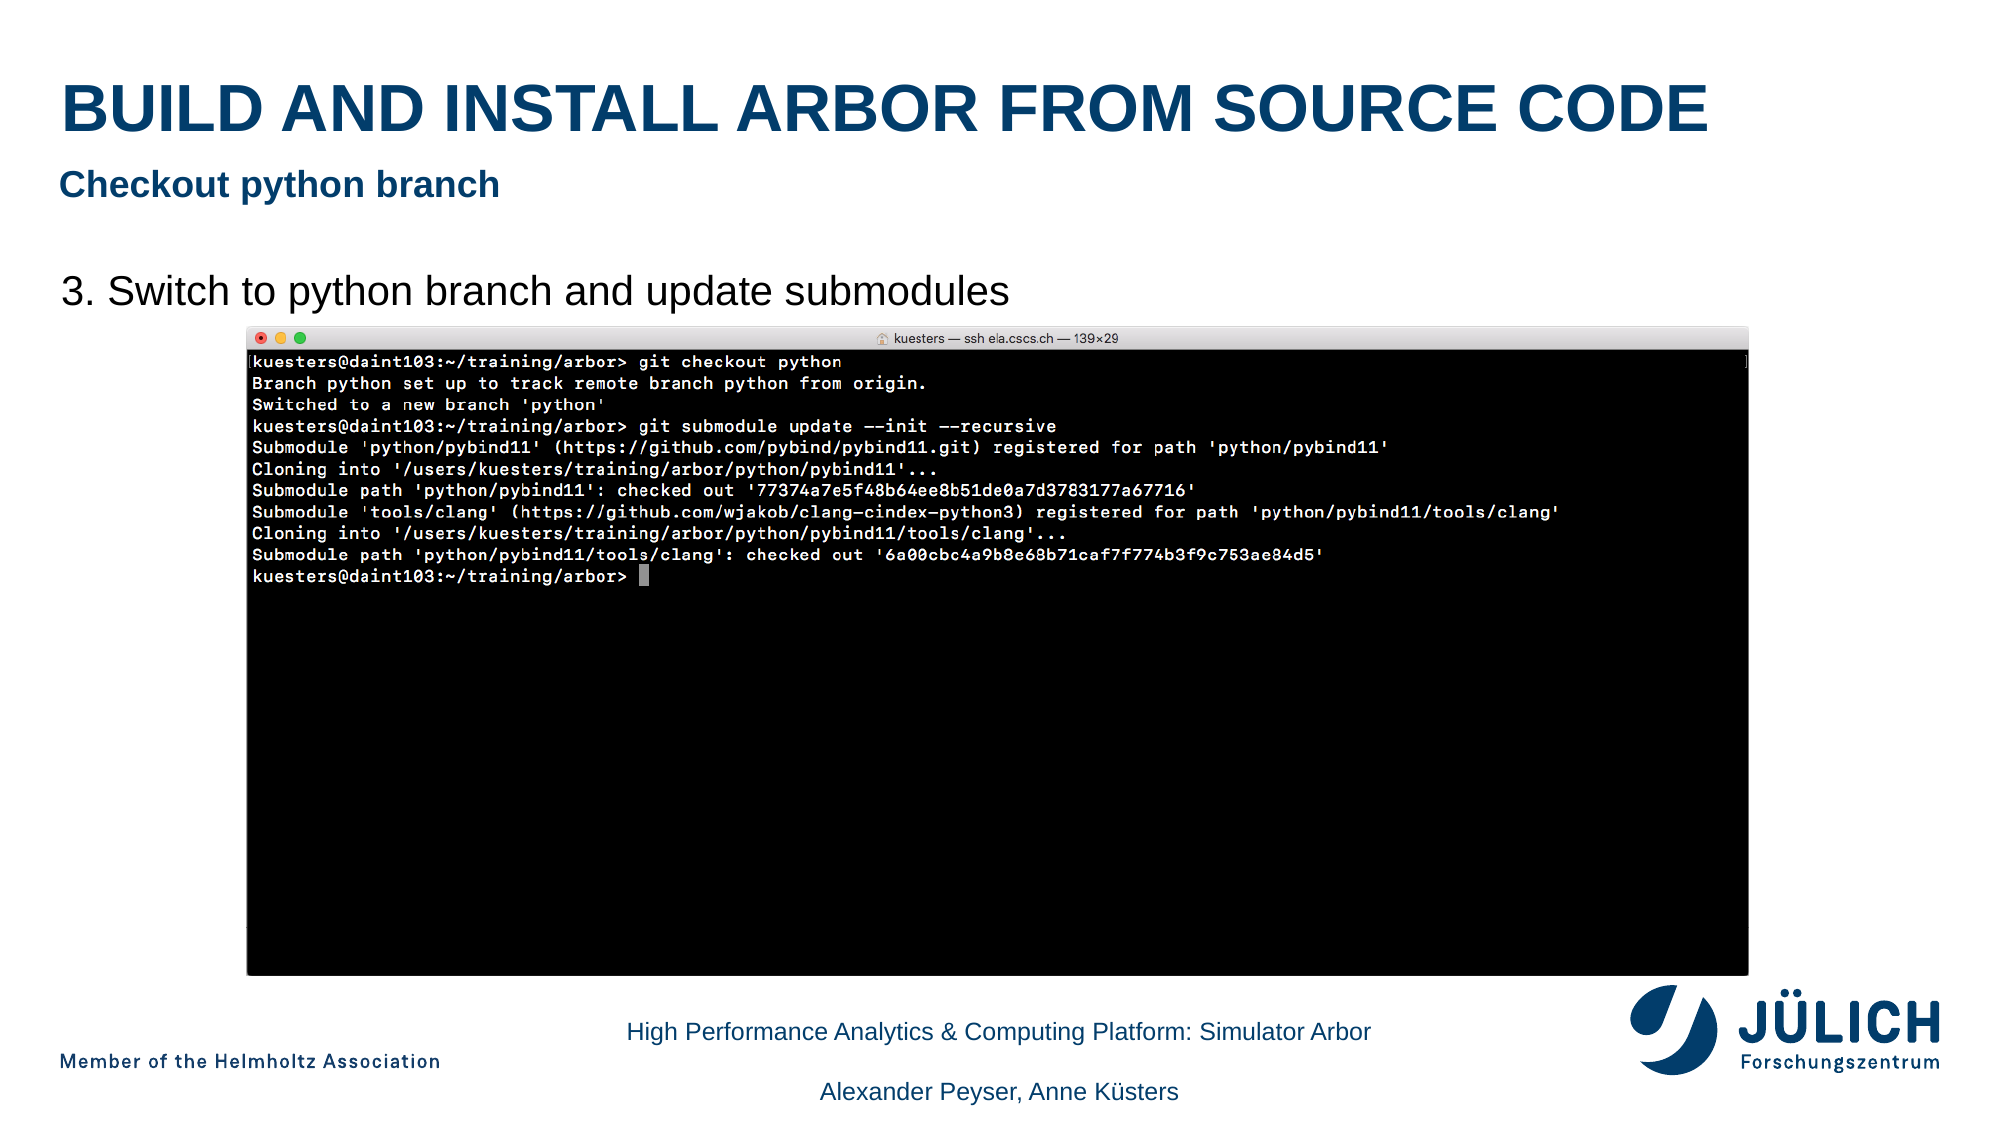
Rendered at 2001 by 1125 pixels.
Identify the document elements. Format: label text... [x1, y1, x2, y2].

title Build and Install Arbor from source code [60, 53, 1940, 238]
picture [246, 326, 1749, 976]
list Checkout python branch [58, 154, 1937, 238]
slide_number High Performance Analytics & Computing Platform: Simulator Arbor Alexander Peyser, Anne Küsters [603, 1015, 1397, 1106]
list 3. Switch to python branch and update submodules [60, 256, 1940, 948]
